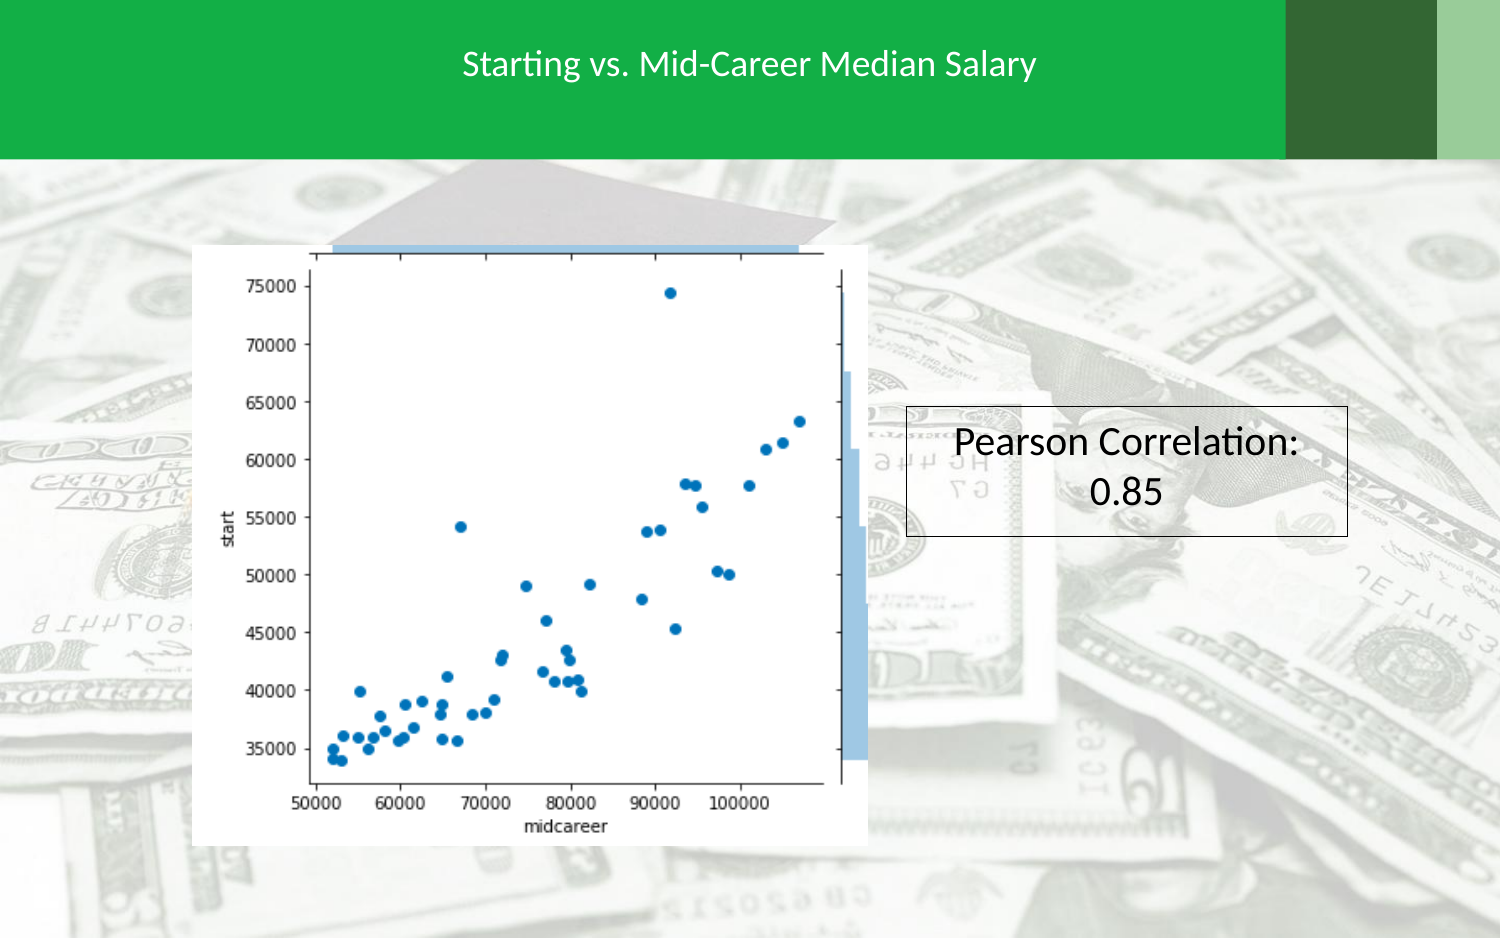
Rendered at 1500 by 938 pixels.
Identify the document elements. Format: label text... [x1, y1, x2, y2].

picture [0, 160, 1500, 938]
list Pearson Correlation: 0.85 [906, 406, 1348, 537]
title Starting vs. Mid-Career Median Salary [75, 5, 1425, 119]
